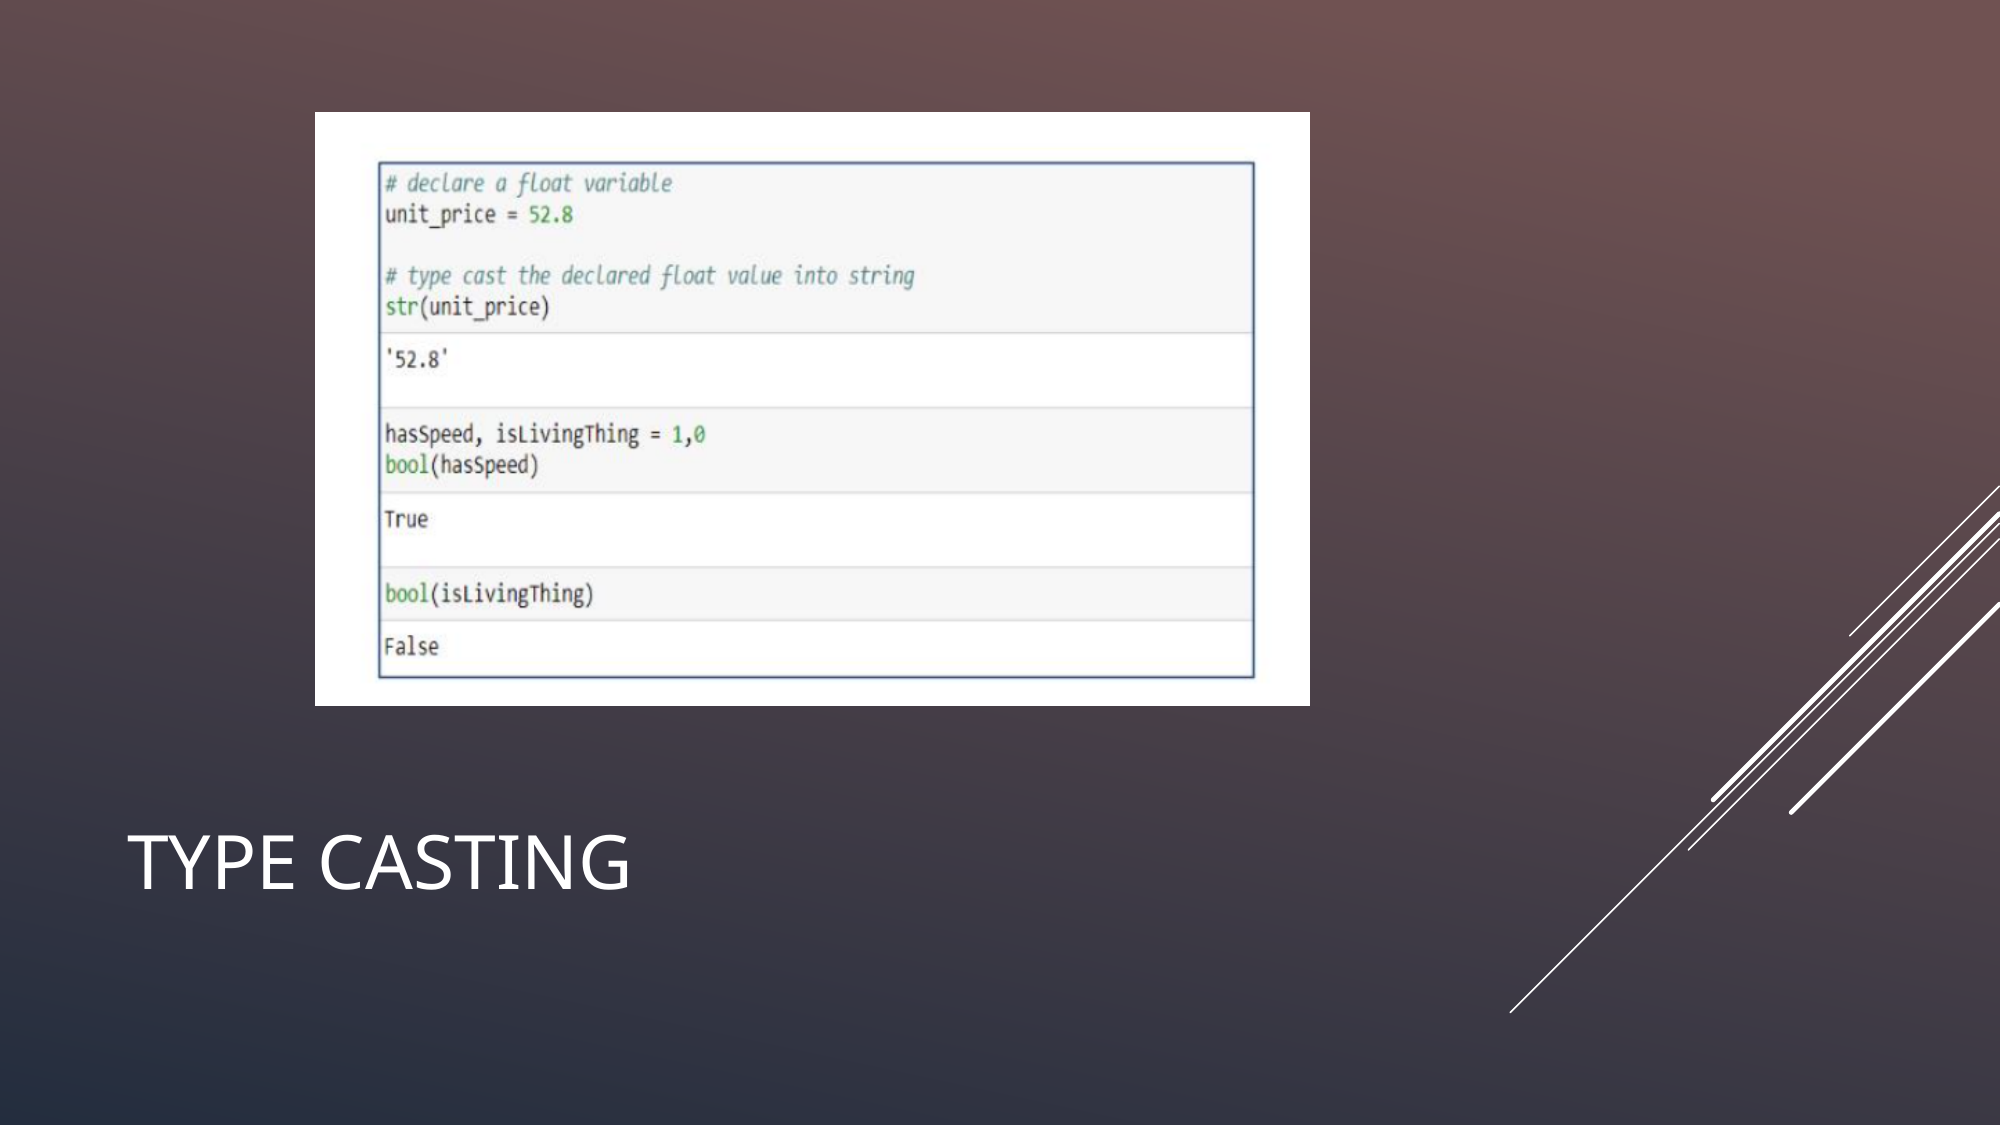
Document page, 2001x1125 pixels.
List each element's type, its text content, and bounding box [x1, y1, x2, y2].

title Type casting [112, 736, 1513, 984]
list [315, 112, 1310, 706]
